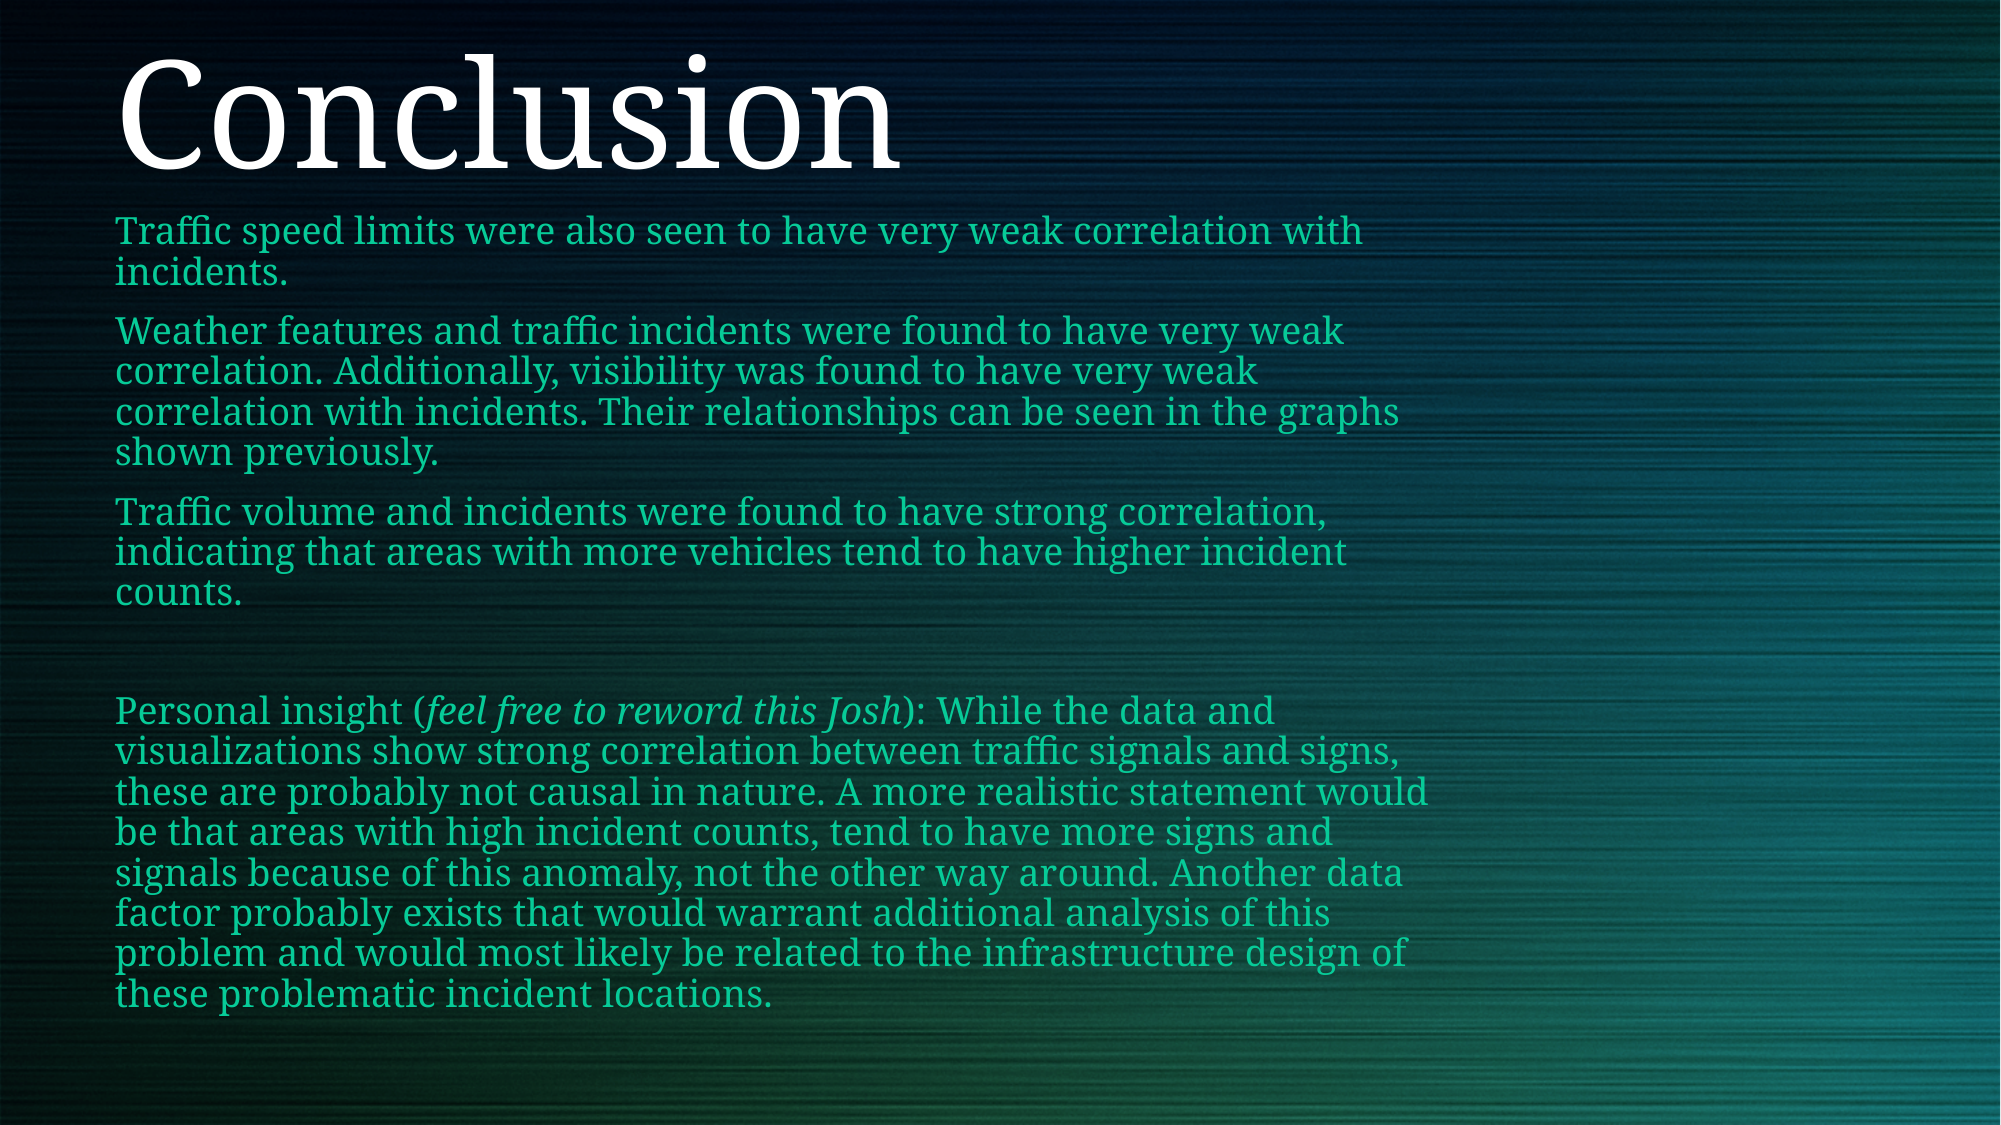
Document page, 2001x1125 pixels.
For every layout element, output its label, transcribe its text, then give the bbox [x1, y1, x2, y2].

title Conclusion [99, 42, 1450, 204]
subtitle Traffic speed limits were also seen to have very weak correlation with incidents. Weather features and traffic incidents were found to have very weak correlation. Additionally, visibility was found to have very weak correlation with incidents. Their relationships can be seen in the graphs shown previously. Traffic volume and incidents were found to have strong correlation, indicating that areas with more vehicles tend to have higher incident counts. Personal insight (feel free to reword this Josh): While the data and visualizations show strong correlation between traffic signals and signs, these are probably not causal in nature. A more realistic statement would be that areas with high incident counts, tend to have more signs and signals because of this anomaly, not the other way around. Another data factor probably exists that would warrant additional analysis of this problem and would most likely be related to the infrastructure design of these problematic incident locations. [99, 204, 1450, 1029]
picture [0, 0, 2001, 1125]
